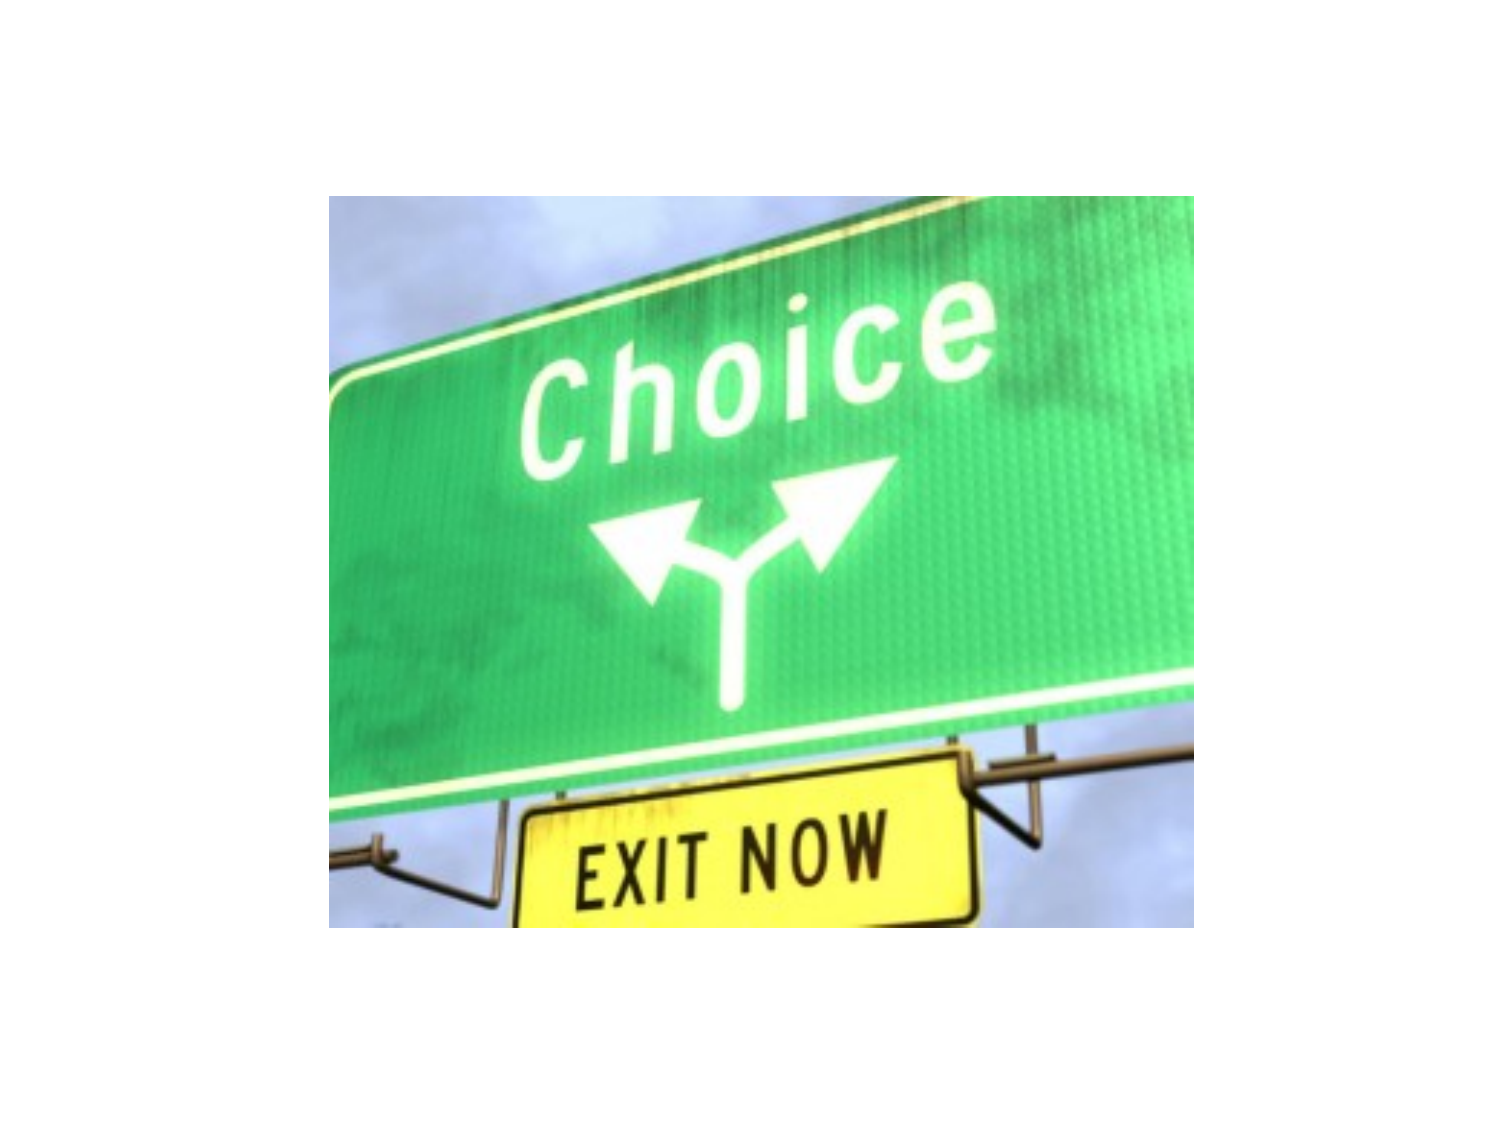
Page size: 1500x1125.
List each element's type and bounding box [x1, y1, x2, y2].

picture [329, 195, 1194, 928]
